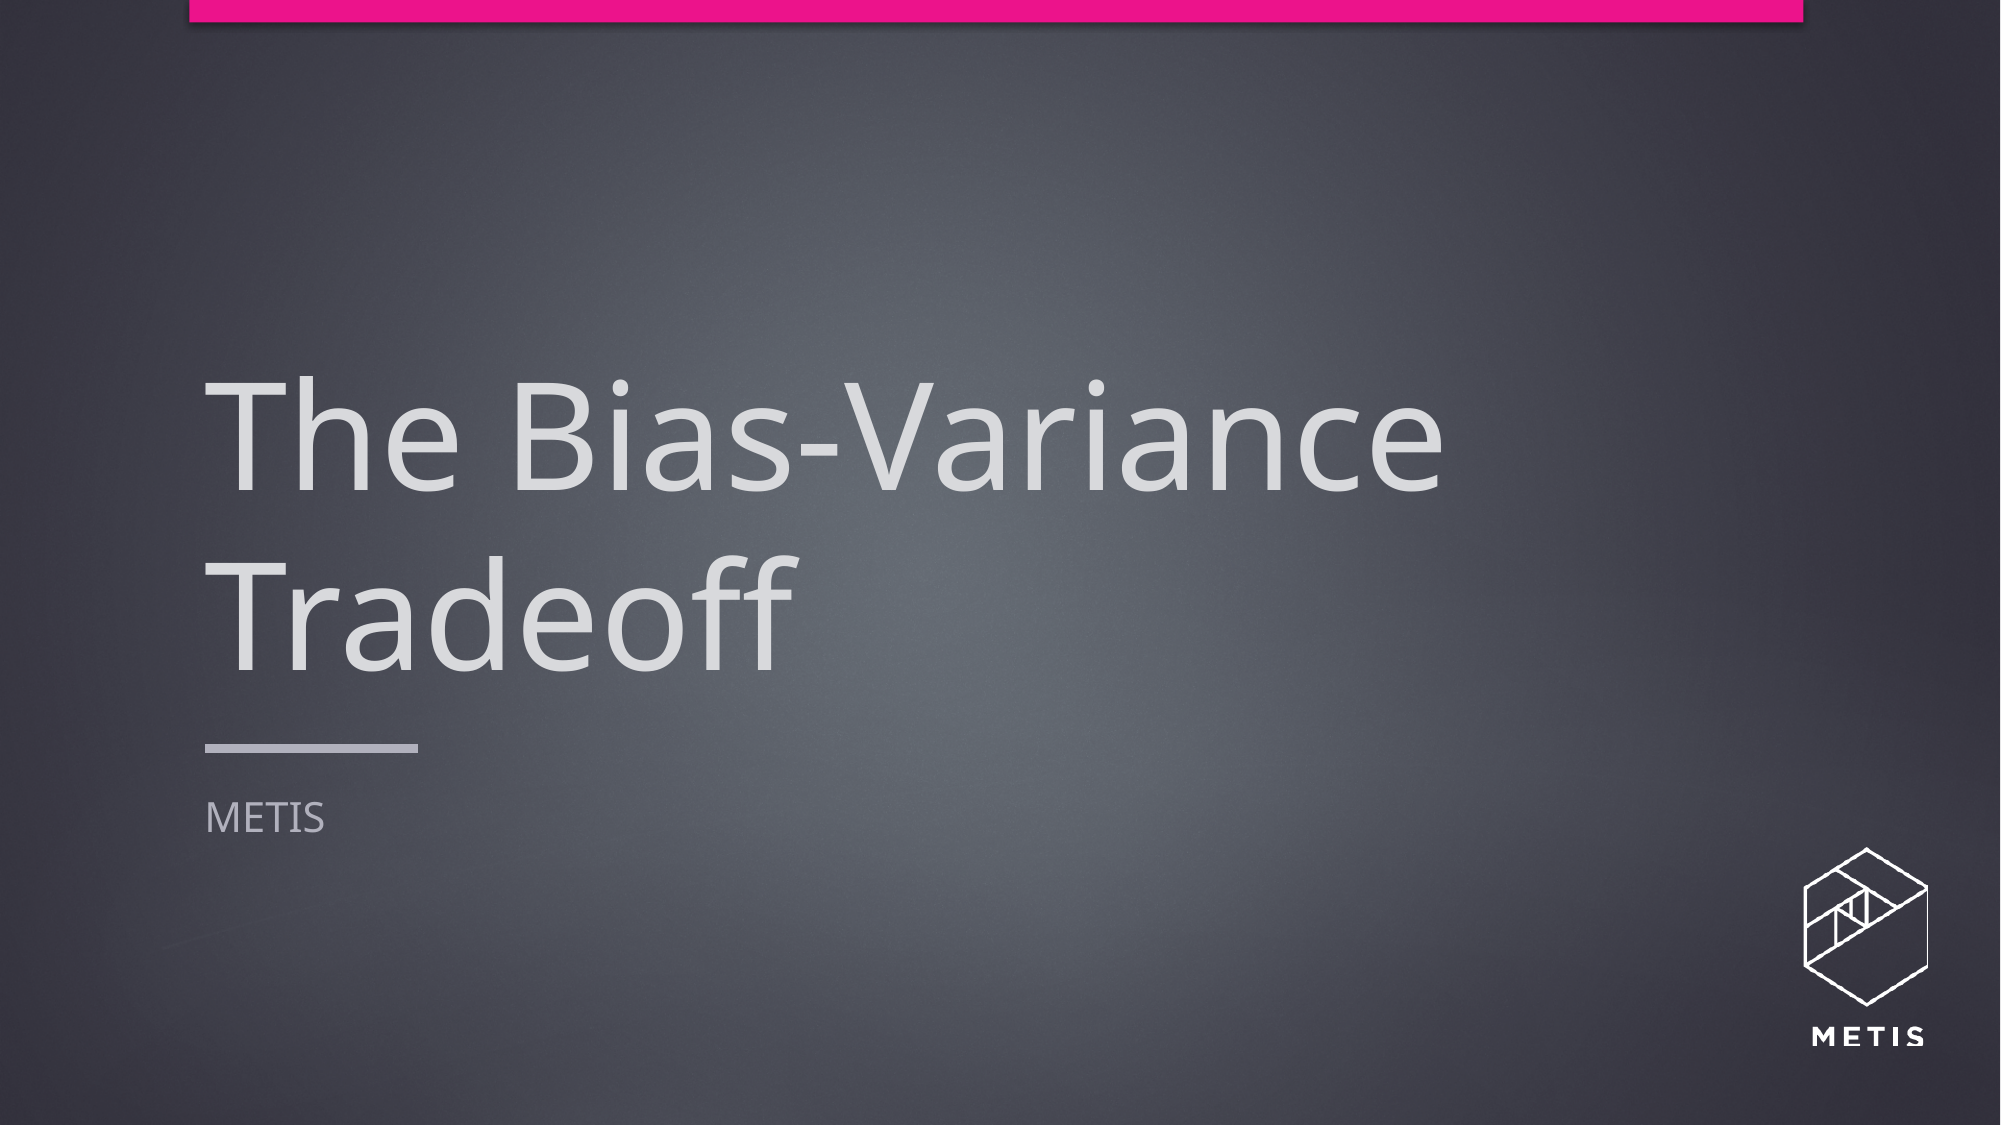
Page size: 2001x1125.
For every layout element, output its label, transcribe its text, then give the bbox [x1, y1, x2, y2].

title The Bias-Variance Tradeoff [189, 162, 1638, 709]
subtitle METIS [189, 783, 1638, 925]
